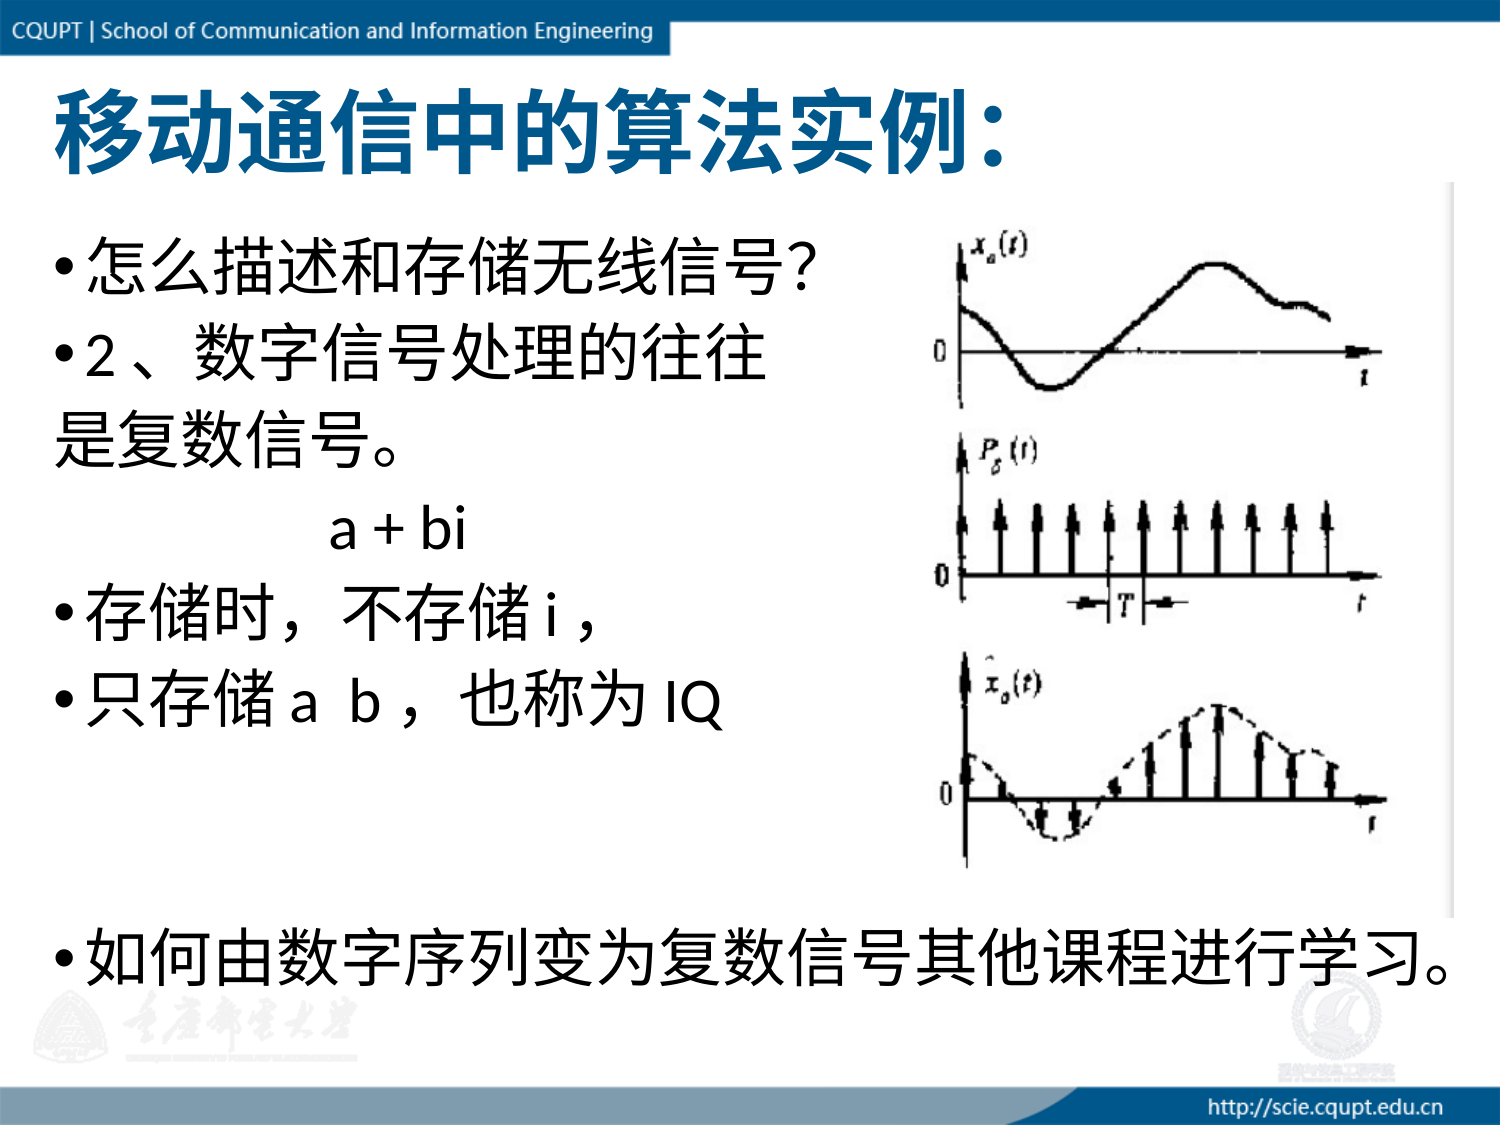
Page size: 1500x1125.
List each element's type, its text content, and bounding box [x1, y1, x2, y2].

picture [0, 0, 1500, 1125]
list 怎么描述和存储无线信号？ 2、数字信号处理的往往 是复数信号。 a + bi 存储时，不存储i， 只存储a b，也称为IQ 如何由数字序列变为复数信号其他课程进行学习。 [38, 227, 1454, 1080]
title 移动通信中的算法实例： [38, 59, 1417, 215]
